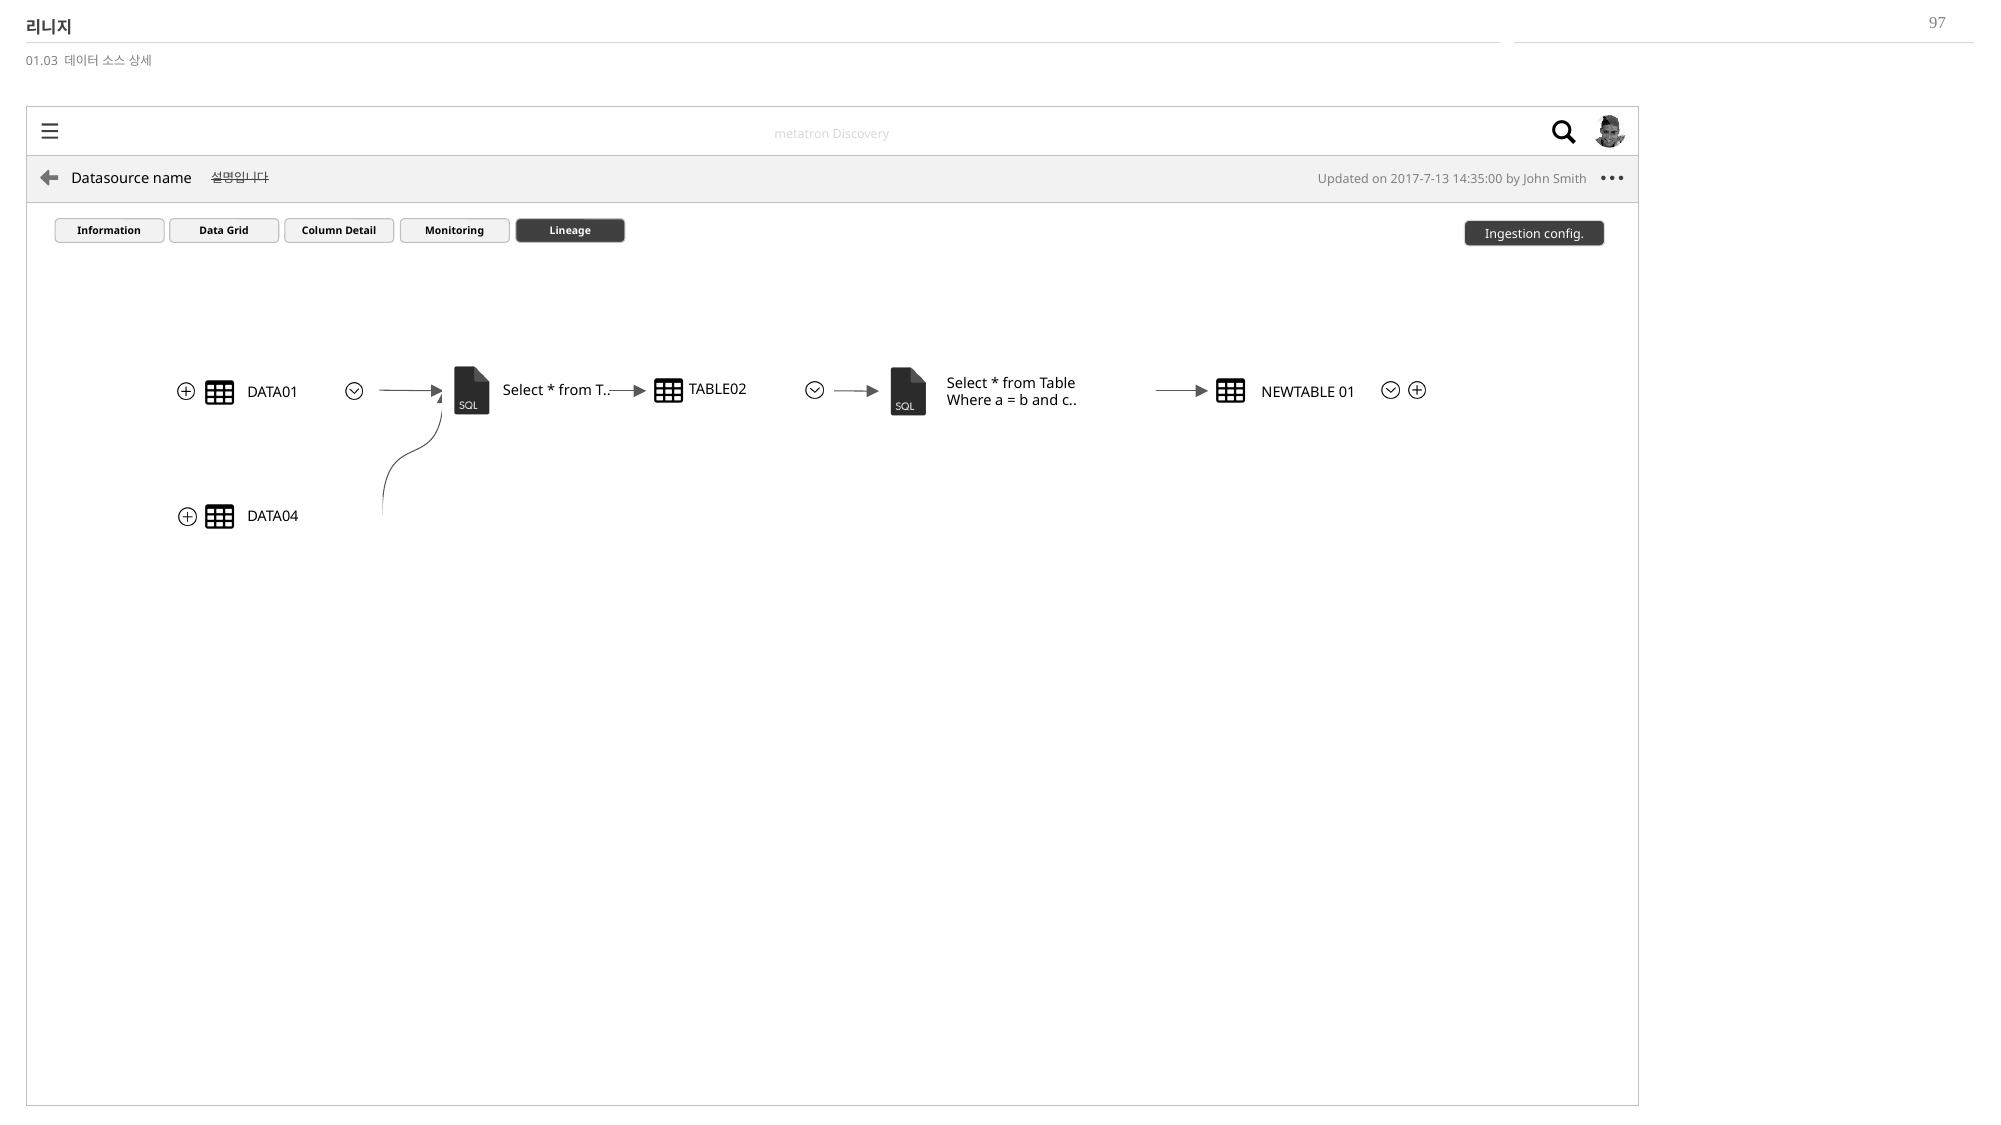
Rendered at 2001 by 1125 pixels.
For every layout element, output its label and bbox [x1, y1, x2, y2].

picture [345, 382, 363, 400]
picture [805, 380, 824, 399]
text_box [1463, 219, 1606, 247]
picture [1215, 376, 1246, 407]
picture [177, 382, 195, 400]
text_box [501, 356, 1209, 425]
picture [1408, 380, 1426, 399]
slide_number [1901, 0, 1975, 43]
picture [1552, 120, 1576, 144]
text_box [1246, 375, 1371, 408]
picture [204, 502, 235, 533]
picture [204, 378, 235, 409]
picture [1381, 380, 1400, 399]
list [25, 0, 1501, 86]
picture [178, 507, 197, 526]
text_box [163, 367, 444, 536]
text_box [55, 218, 625, 243]
picture [441, 360, 501, 420]
picture [1593, 114, 1626, 148]
